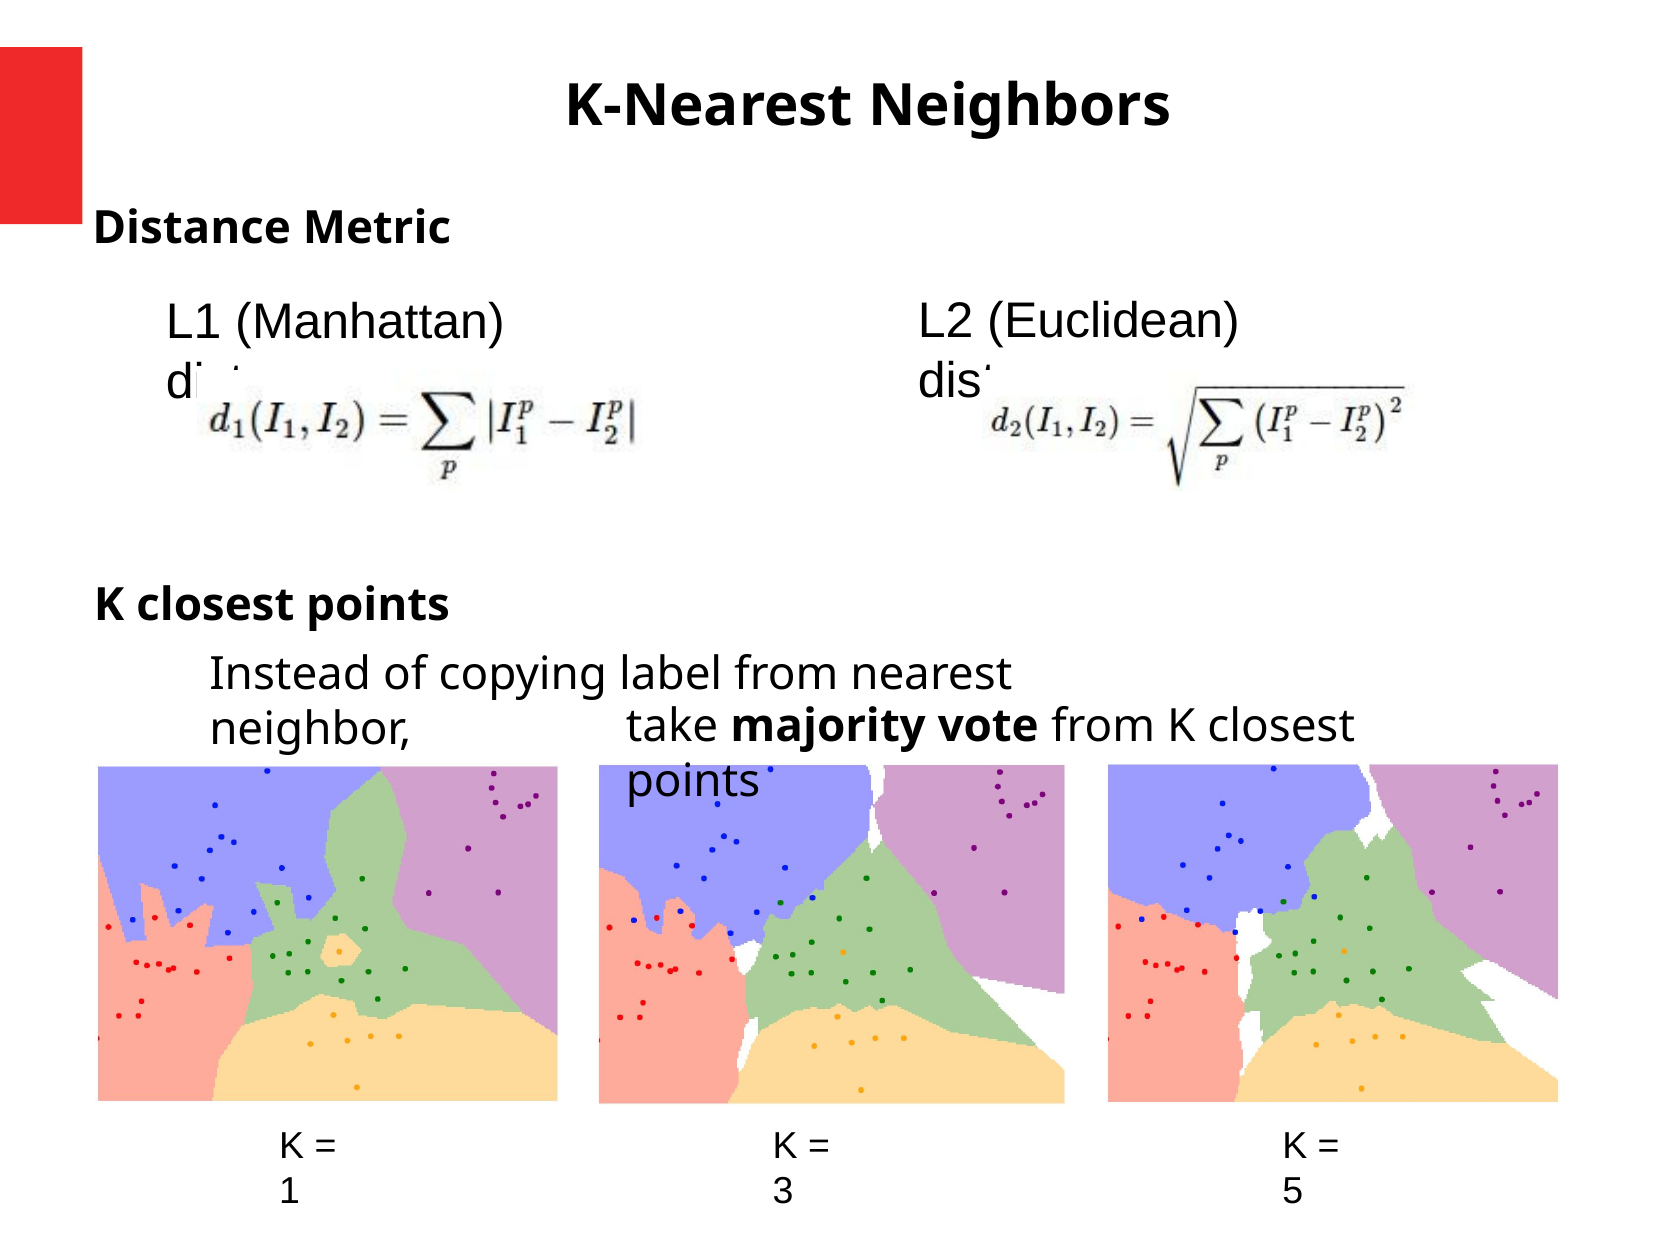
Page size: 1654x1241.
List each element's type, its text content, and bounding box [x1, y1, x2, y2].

picture [981, 370, 1425, 491]
text_box [416, 695, 625, 739]
text_box L1 (Manhattan) distance [151, 280, 720, 351]
text_box Instead of copying label from nearest neighbor, [209, 643, 1200, 695]
picture [197, 370, 645, 493]
text_box K closest points [78, 567, 500, 644]
text_box K = 1 [279, 1121, 368, 1164]
text_box [1268, 1113, 1394, 1170]
text_box K = 3 [772, 1121, 862, 1164]
text_box K = 5 [1282, 1121, 1371, 1164]
picture [95, 763, 561, 1106]
text_box L2 (Euclidean) distance [917, 287, 1440, 344]
text_box take majority vote from K closest points [625, 695, 1470, 747]
picture [1106, 762, 1560, 1105]
text_box K-Nearest Neighbors [550, 60, 1200, 140]
text_box [758, 1114, 885, 1170]
picture [597, 763, 1068, 1106]
text_box [265, 1114, 391, 1170]
text_box [500, 633, 1249, 695]
text_box Distance Metric [77, 190, 510, 270]
